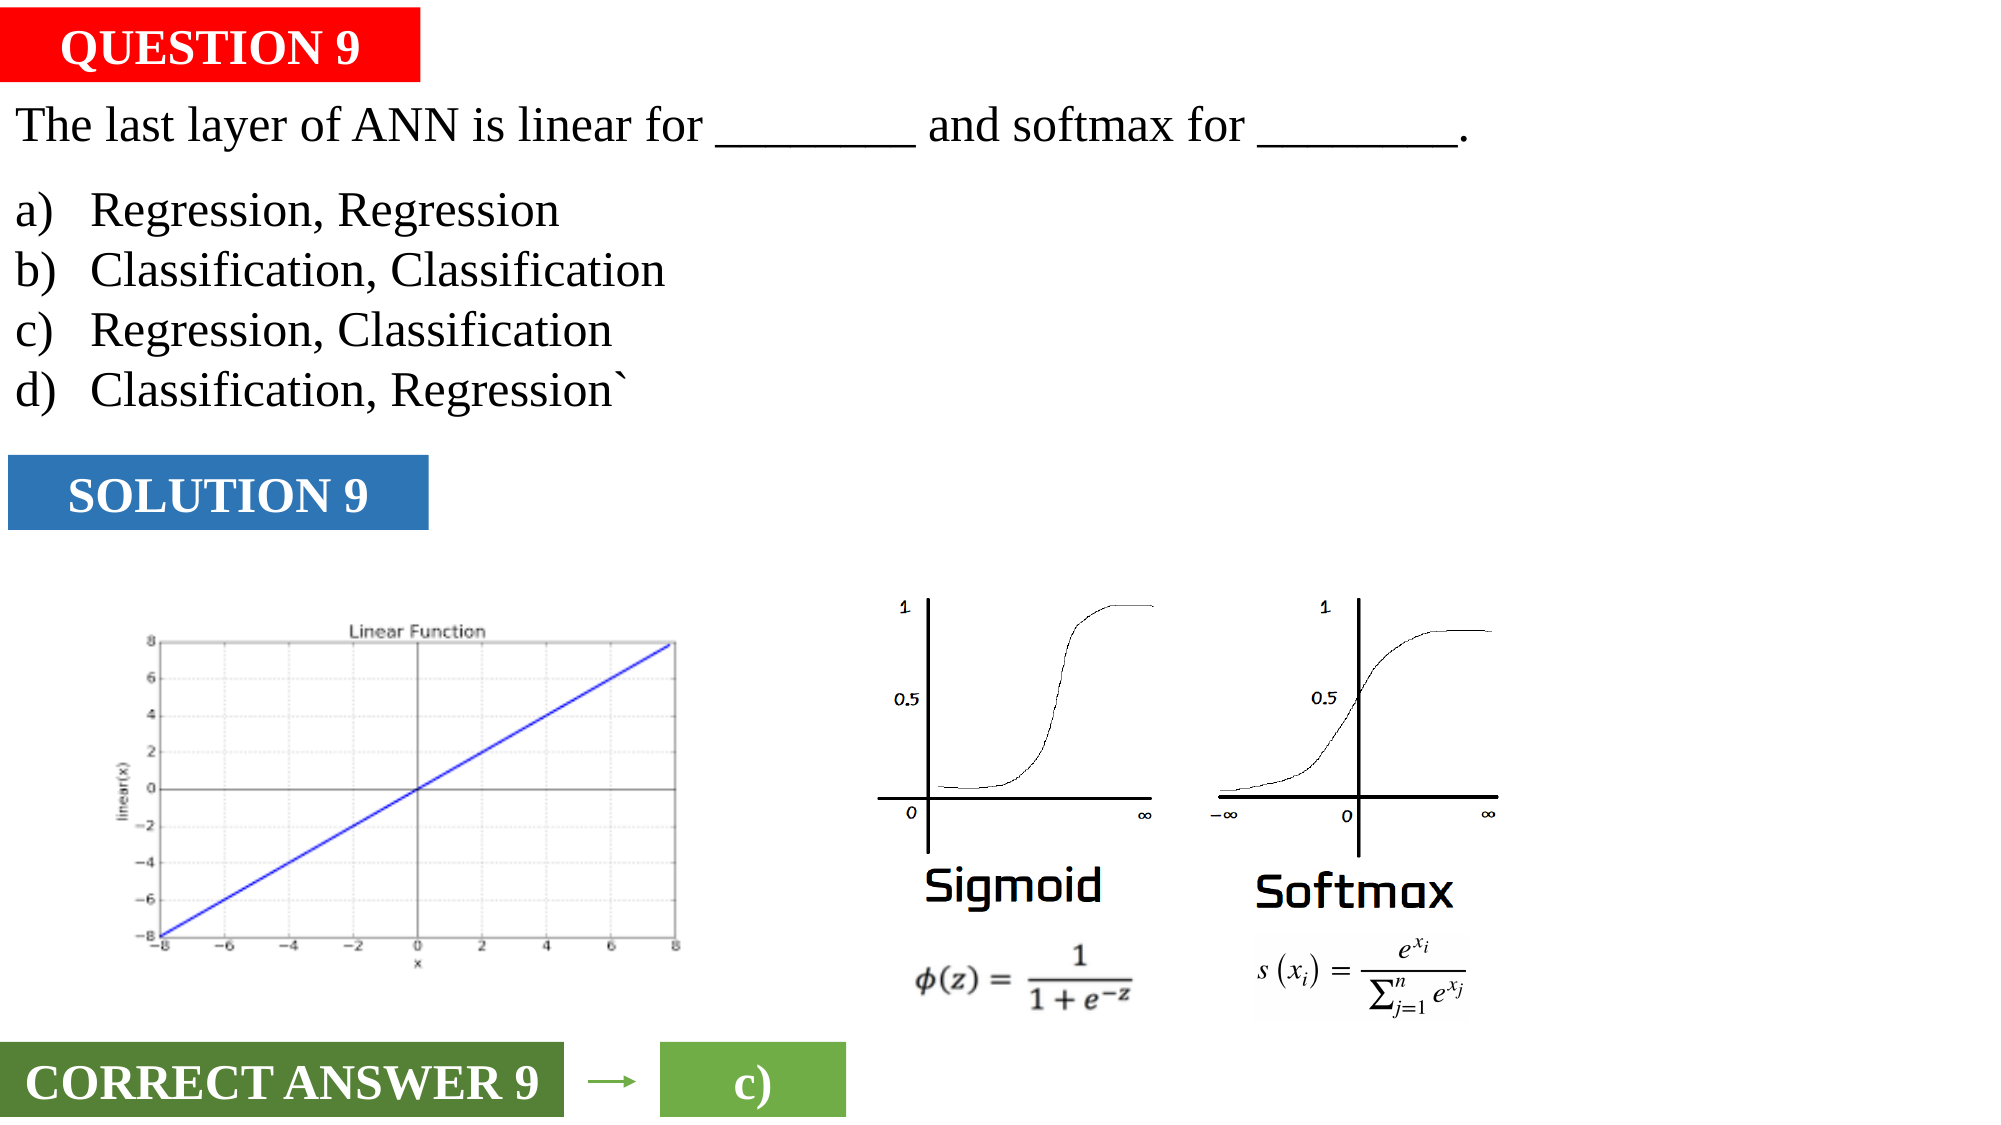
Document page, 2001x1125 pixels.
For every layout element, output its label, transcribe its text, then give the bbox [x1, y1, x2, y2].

text_box QUESTION 9 [0, 7, 421, 83]
text_box SOLUTION 9 [8, 454, 429, 530]
text_box c) [660, 1041, 847, 1117]
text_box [110, 562, 1545, 1023]
text_box The last layer of ANN is linear for ________ and softmax for ________. Regression, Regression Classification, Classification Regression, Classification Classification, Regression` [0, 83, 1494, 424]
text_box CORRECT ANSWER 9 [0, 1041, 564, 1117]
